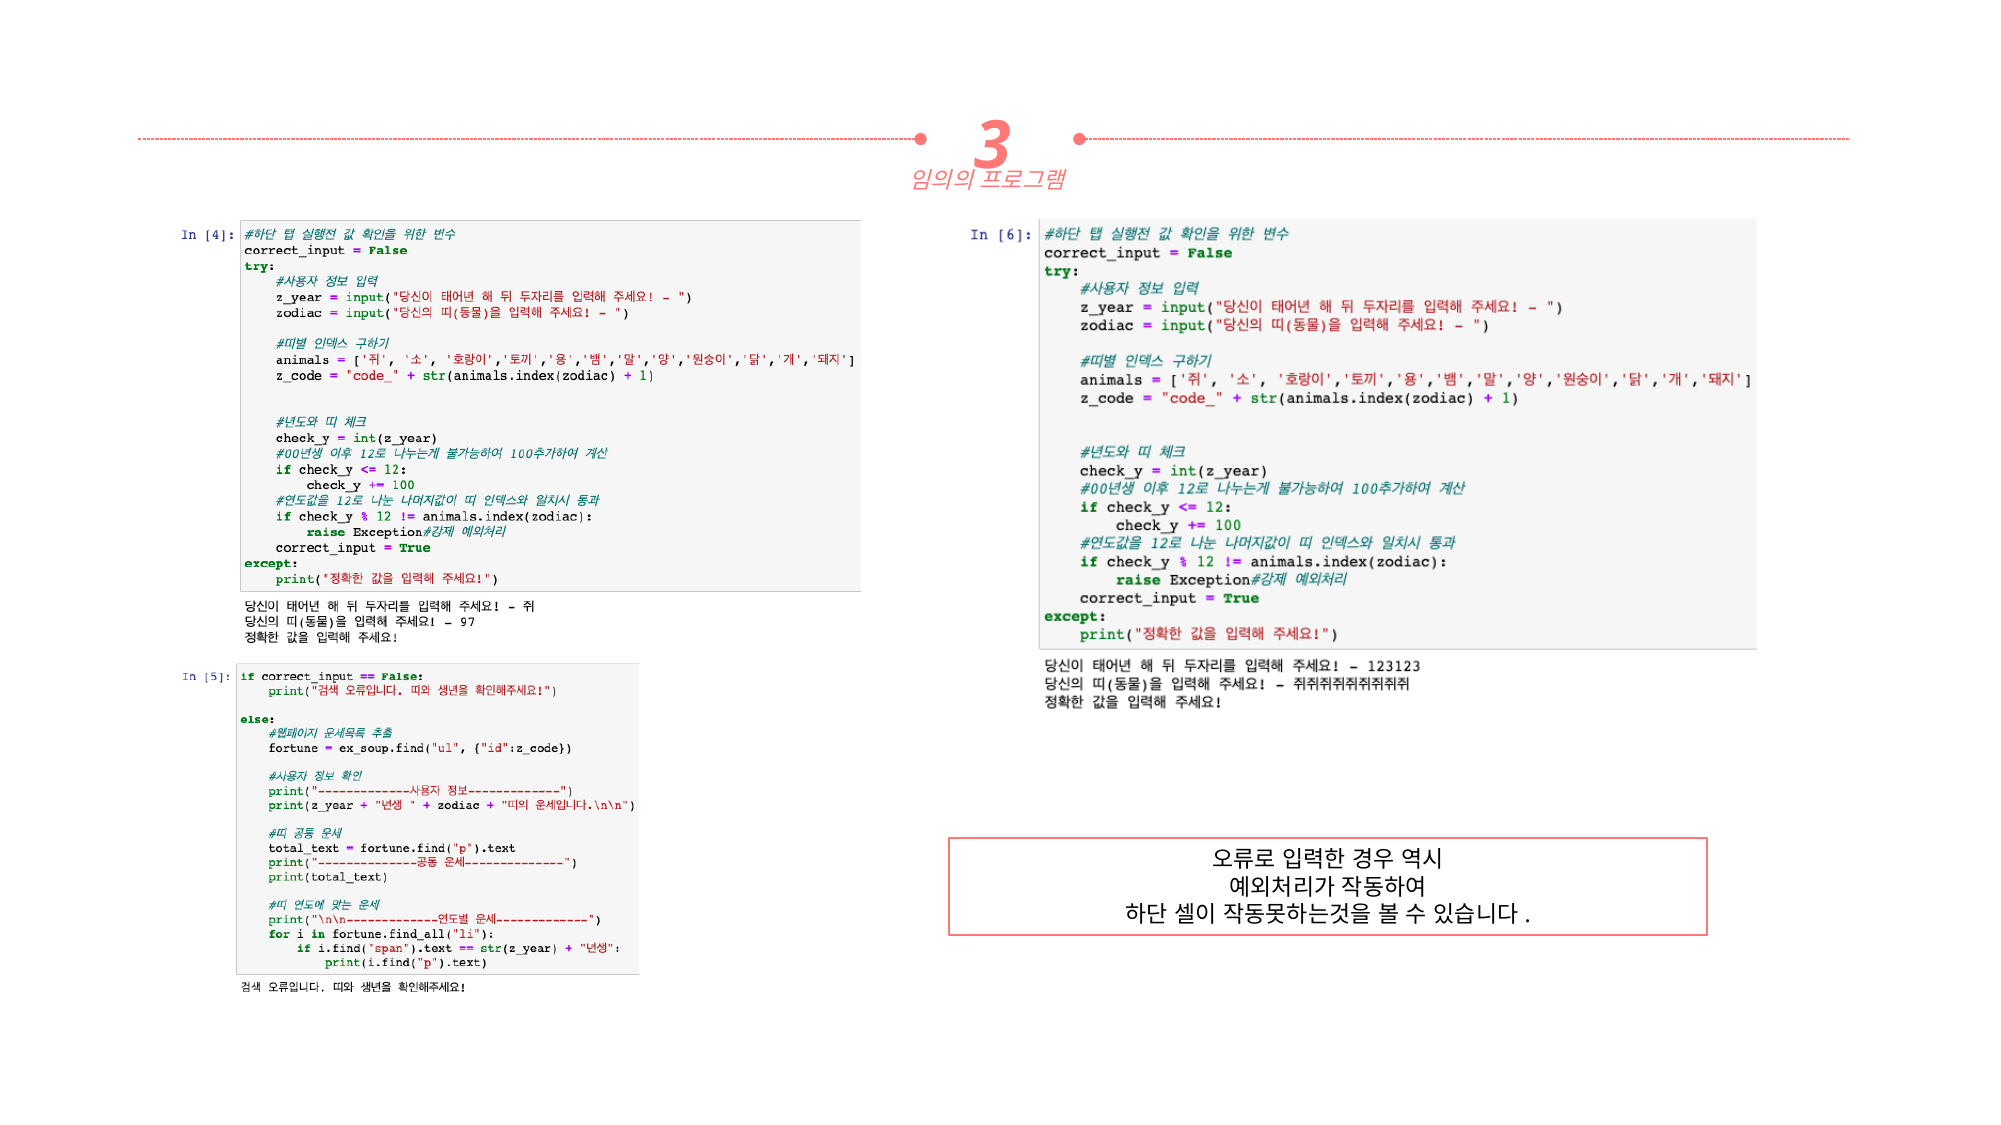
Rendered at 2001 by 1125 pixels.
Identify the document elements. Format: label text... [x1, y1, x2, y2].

picture [175, 658, 639, 997]
text_box 임의의 프로그램 [125, 157, 1850, 201]
picture [965, 219, 1757, 715]
text_box 오류로 입력한 경우 역시 예외처리가 작동하여 하단 셀이 작동못하는것을 볼 수 있습니다. [949, 837, 1707, 935]
text_box 3 [606, 54, 1380, 157]
picture [175, 219, 861, 648]
